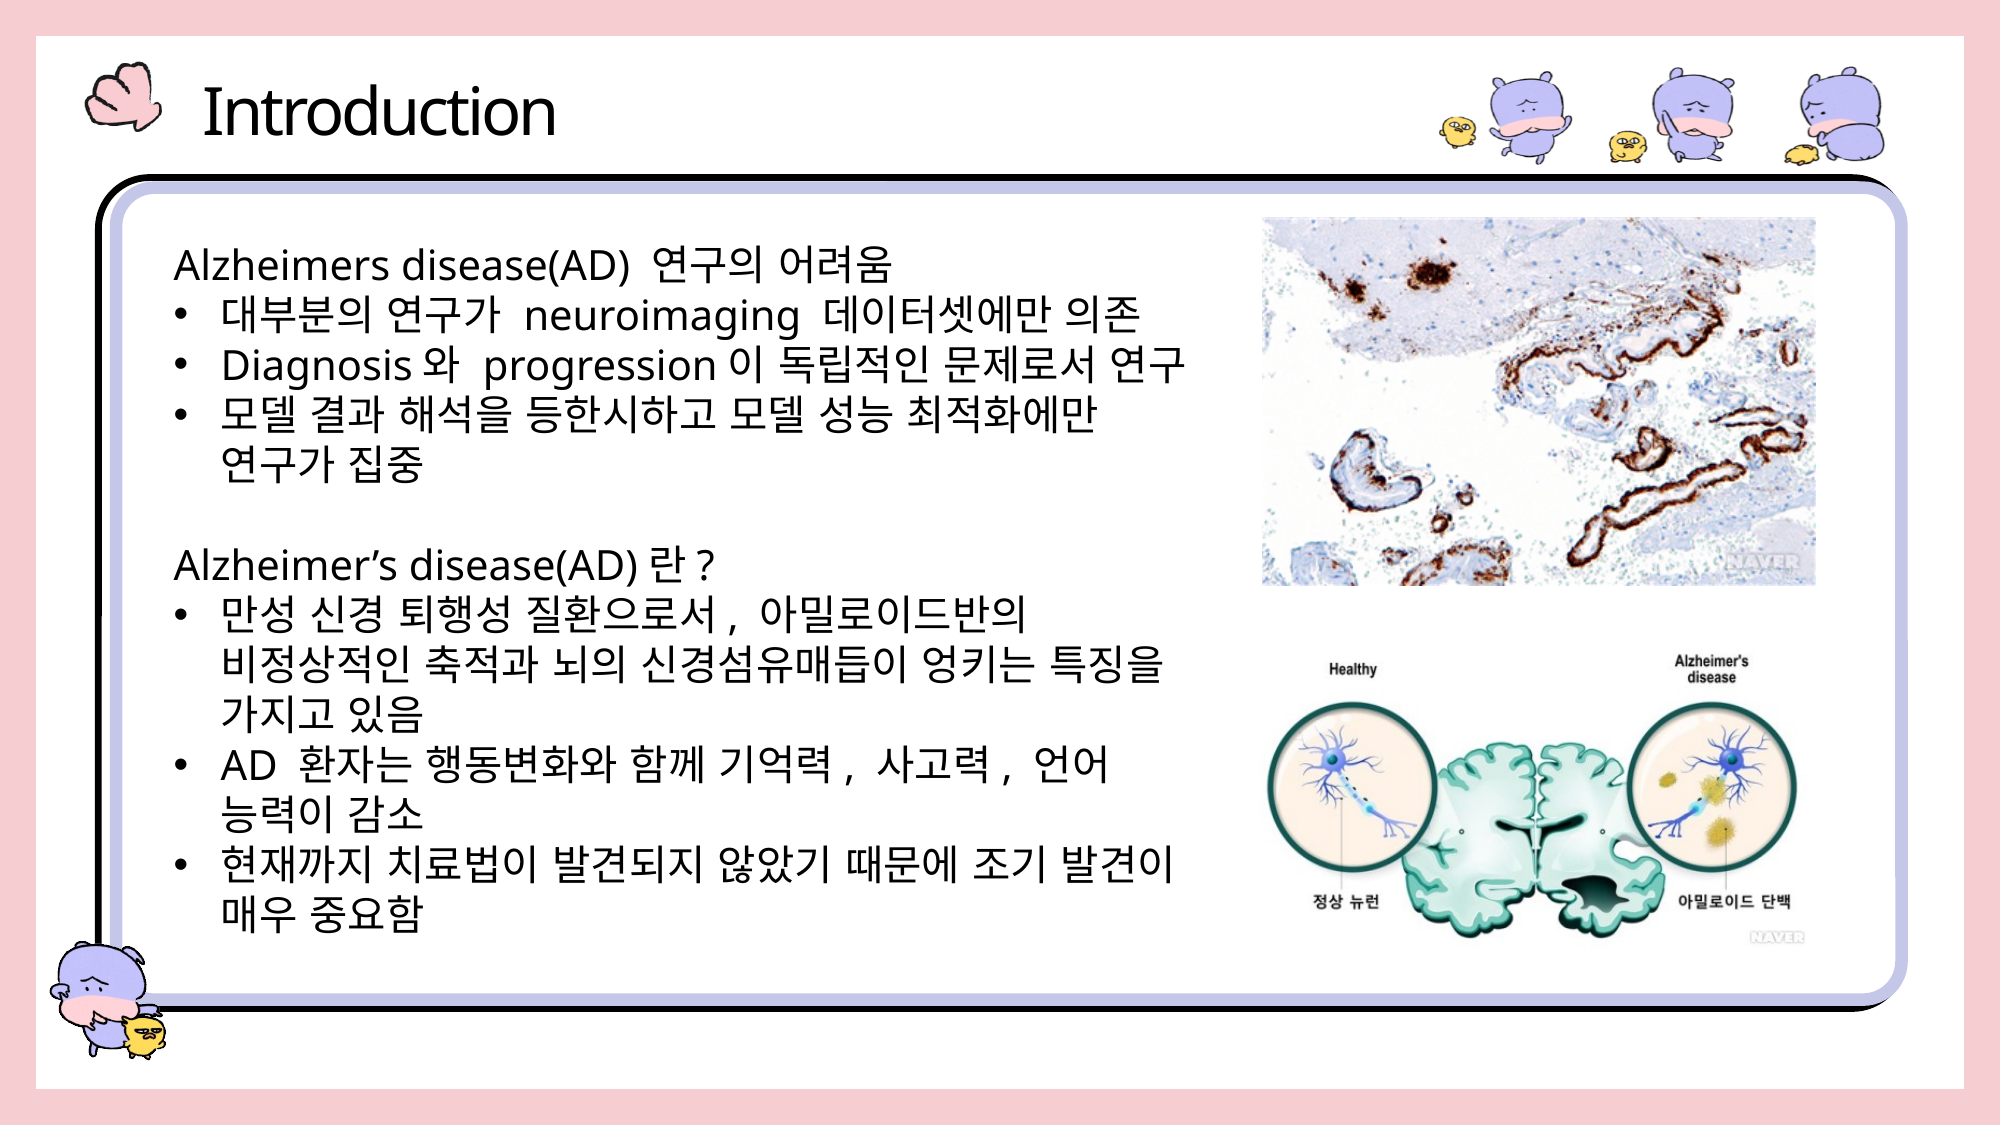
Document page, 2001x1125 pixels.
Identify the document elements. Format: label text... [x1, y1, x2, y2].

text_box [115, 186, 1903, 1001]
text_box [16, 16, 1984, 1109]
picture [1246, 636, 1816, 955]
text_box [84, 61, 886, 158]
text_box [97, 176, 1905, 1010]
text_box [1435, 61, 1885, 171]
text_box Alzheimers disease(AD) 연구의 어려움 대부분의 연구가 neuroimaging 데이터셋에만 의존 Diagnosis와 progression이 독립적인 문제로서 연구 모델 결과 해석을 등한시하고 모델 성능 최적화에만 연구가 집중 Alzheimer’s disease(AD)란? 만성 신경 퇴행성 질환으로서, 아밀로이드반의 비정상적인 축적과 뇌의 신경섬유매듭이 엉키는 특징을 가지고 있음 AD 환자는 행동변화와 함께 기억력, 사고력, 언어 능력이 감소 현재까지 치료법이 발견되지 않았기 때문에 조기 발견이 매우 중요함 [158, 231, 1220, 947]
picture [1262, 217, 1816, 586]
picture [24, 909, 192, 1077]
